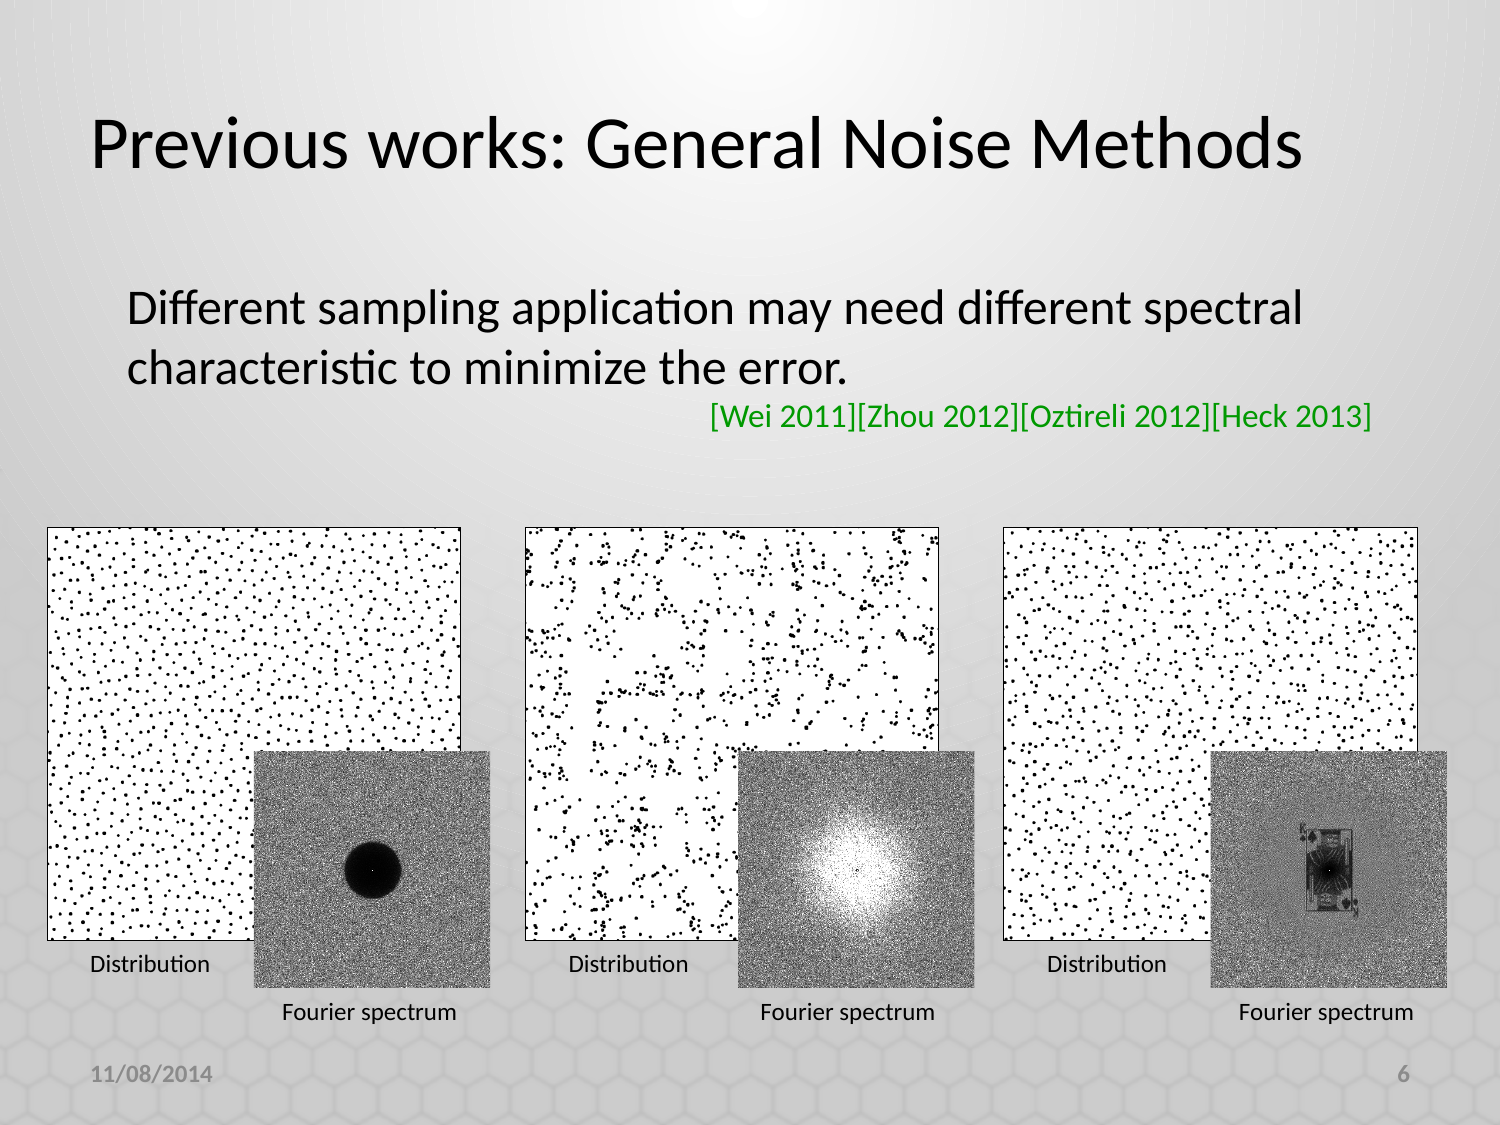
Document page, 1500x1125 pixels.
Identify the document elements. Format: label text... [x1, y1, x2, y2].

text_box Different sampling application may need different spectral characteristic to minimize the error. [Wei 2011][Zhou 2012][Oztireli 2012][Heck 2013] [112, 267, 1388, 442]
picture [0, 469, 1500, 1125]
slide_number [75, 1043, 425, 1103]
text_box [46, 940, 491, 1034]
slide_number 6 [1074, 1043, 1425, 1103]
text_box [1003, 940, 1448, 1034]
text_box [525, 940, 969, 1034]
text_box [46, 526, 1448, 988]
title Previous works: General Noise Methods [75, 45, 1425, 233]
